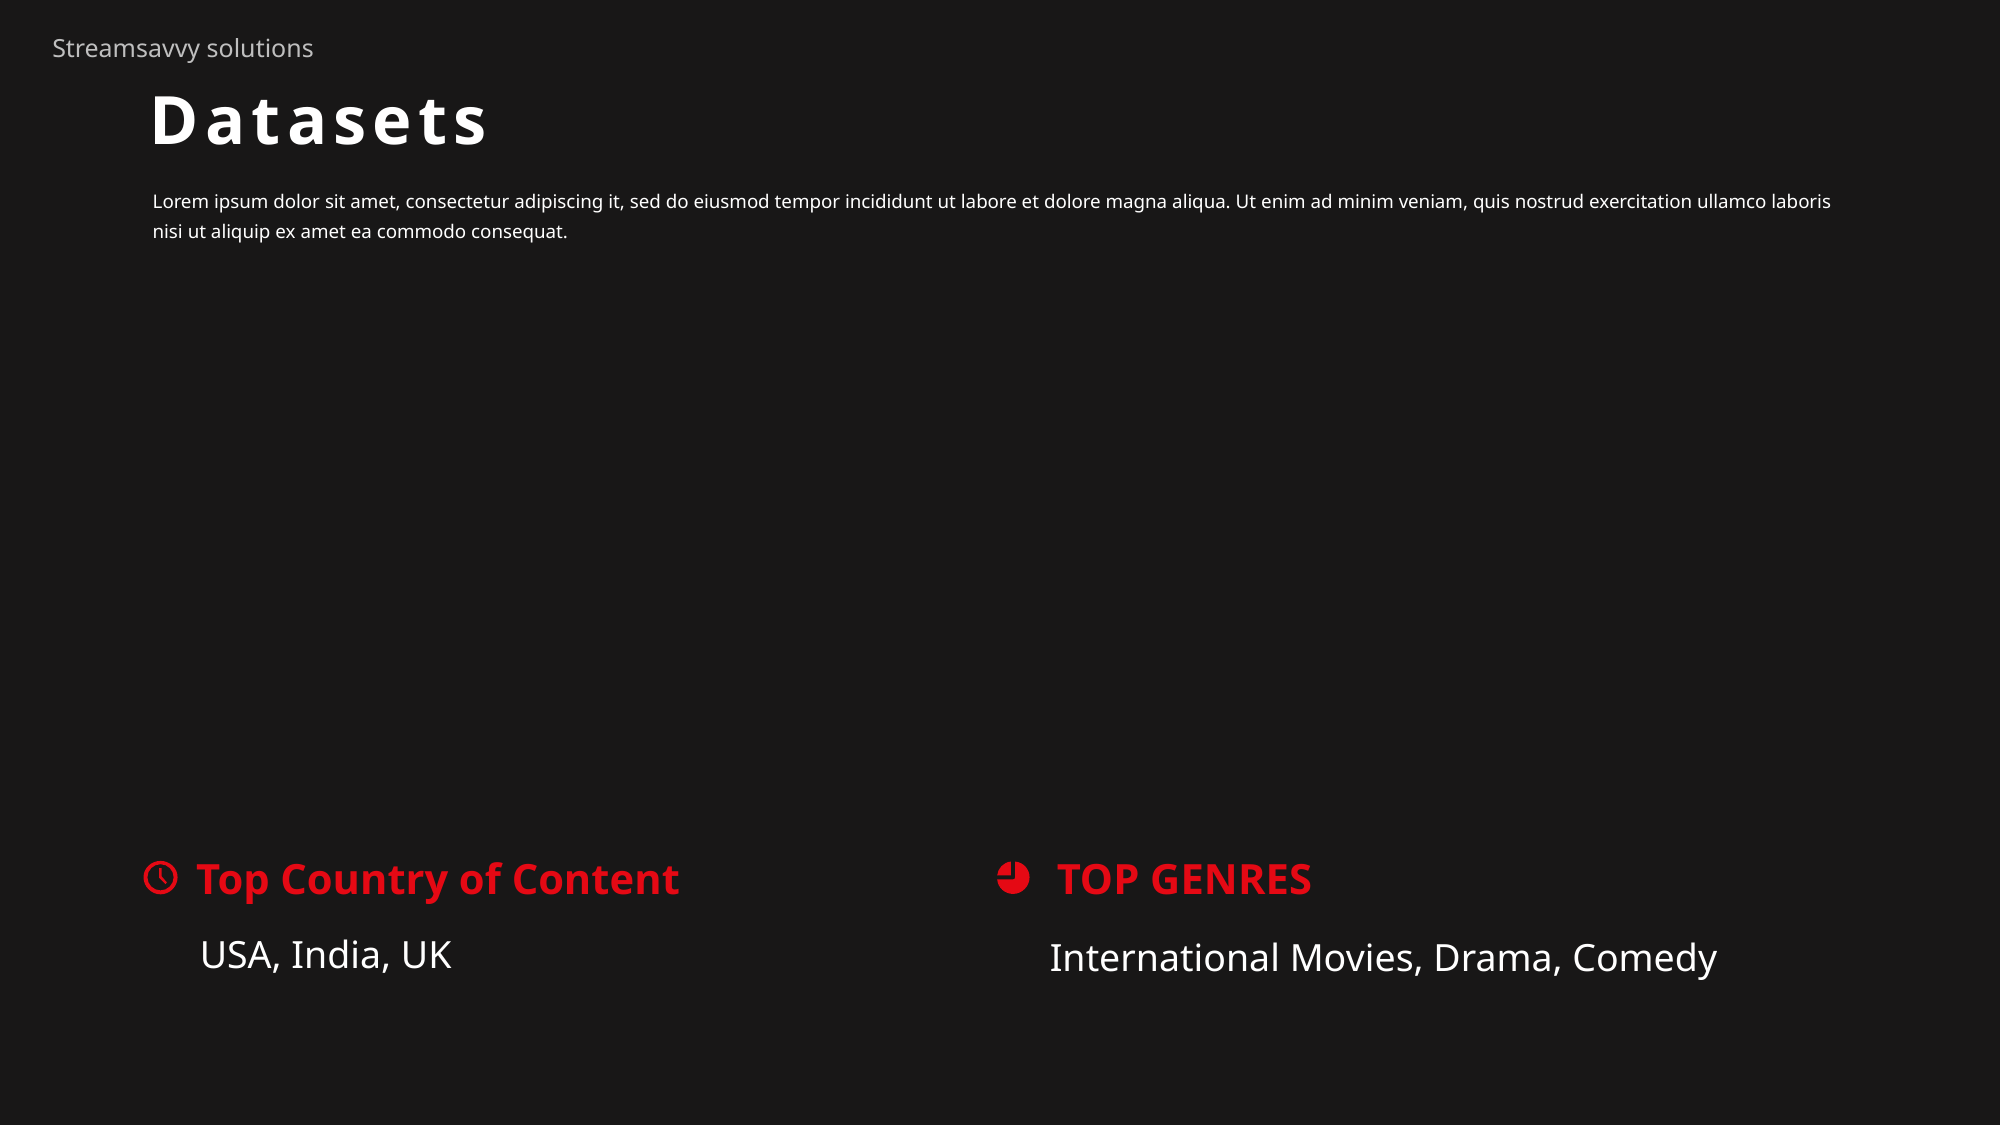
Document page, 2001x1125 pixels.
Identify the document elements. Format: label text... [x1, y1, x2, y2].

text_box [997, 861, 1030, 894]
text_box Lorem ipsum dolor sit amet, consectetur adipiscing it, sed do eiusmod tempor incididunt ut labore et dolore magna aliqua. Ut enim ad minim veniam, quis nostrud exercitation ullamco laboris nisi ut aliquip ex amet ea commodo consequat. [137, 176, 1857, 250]
text_box Datasets [134, 70, 503, 166]
text_box Top Country of Content [181, 845, 695, 911]
text_box USA, India, UK [185, 923, 467, 983]
text_box TOP GENRES [1042, 845, 1328, 911]
text_box Streamsavvy solutions [37, 24, 364, 70]
text_box International Movies, Drama, Comedy [1035, 926, 1733, 987]
text_box [143, 860, 178, 895]
